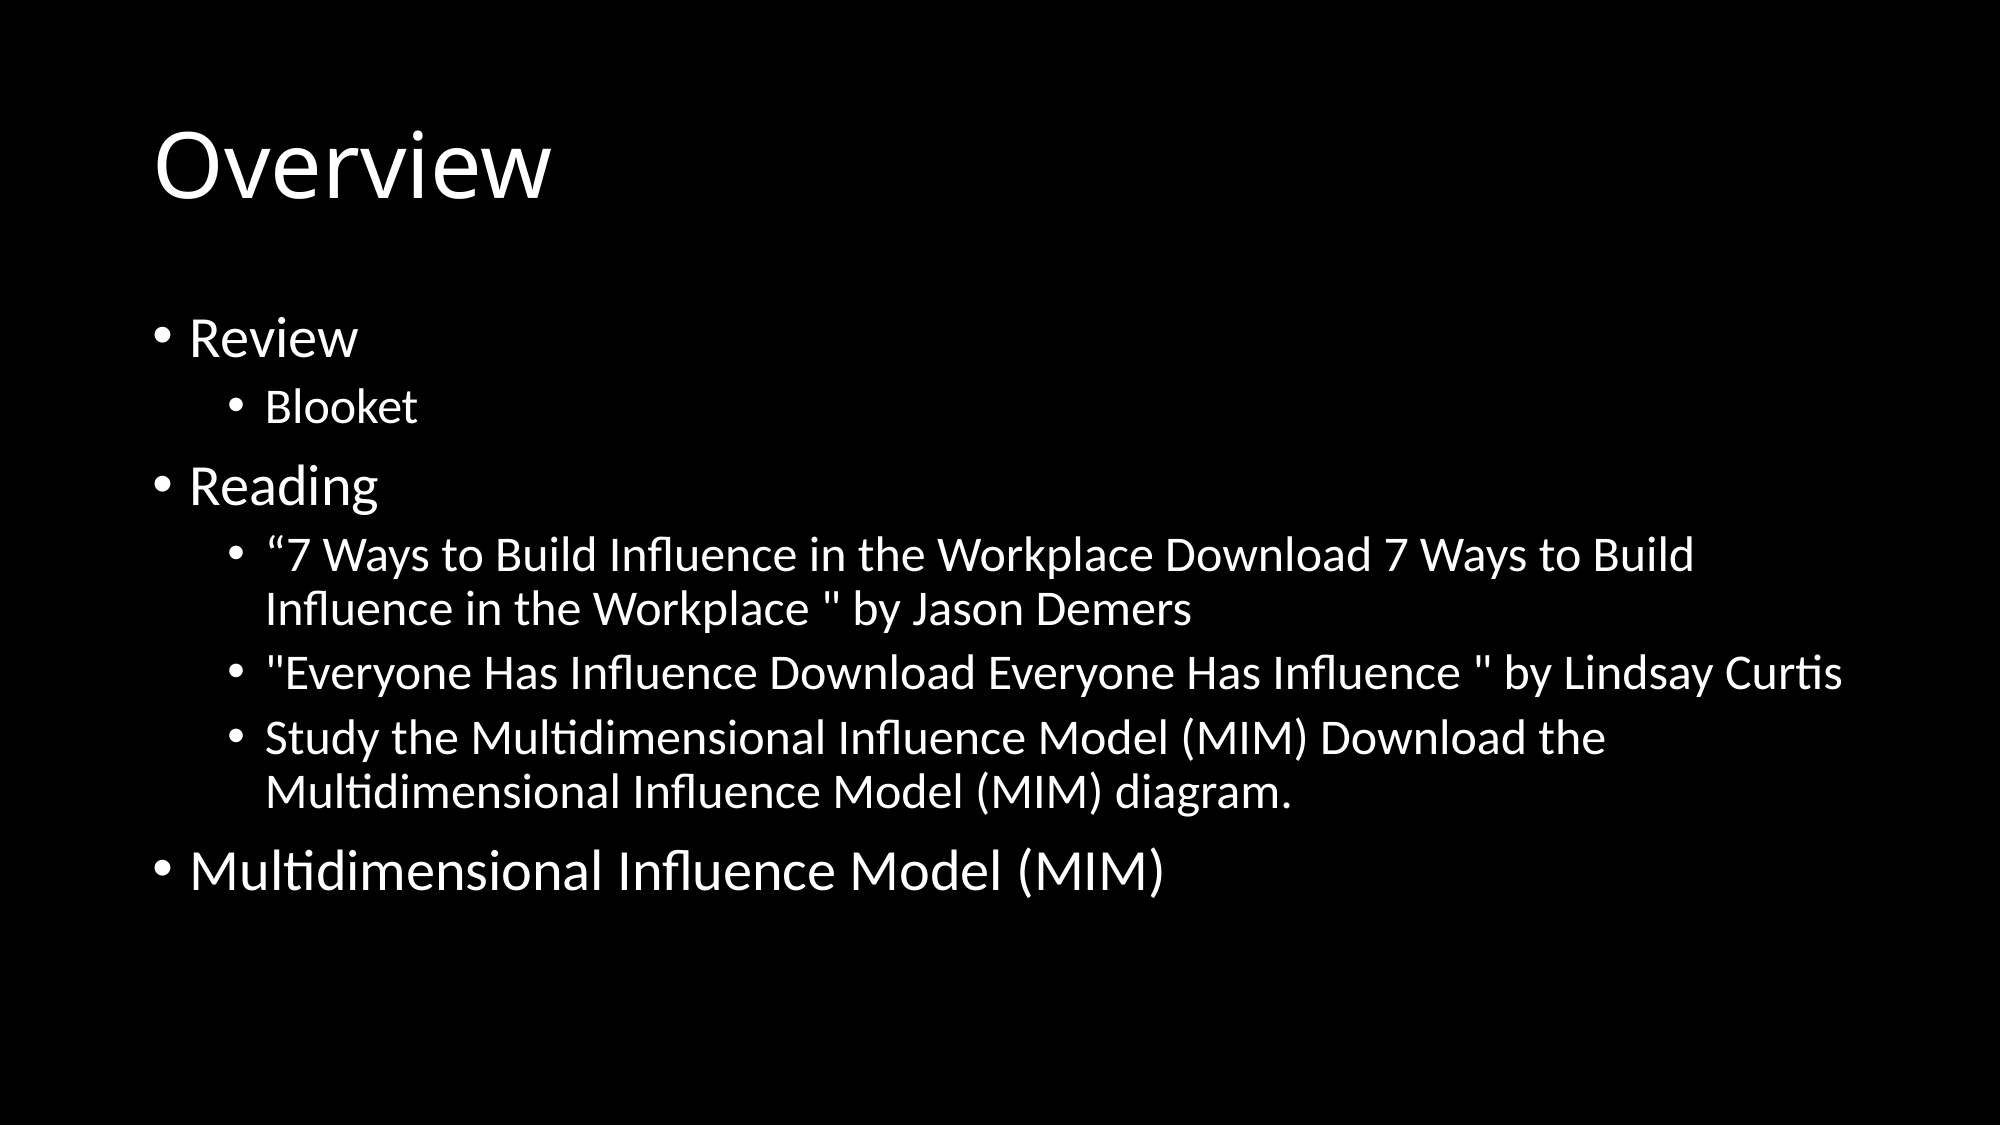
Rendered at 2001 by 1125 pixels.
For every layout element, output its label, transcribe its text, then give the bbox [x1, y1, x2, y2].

title Overview [137, 59, 1863, 278]
list Review Blooket Reading “7 Ways to Build Influence in the Workplace Download 7 Ways to Build Influence in the Workplace " by Jason Demers "Everyone Has Influence Download Everyone Has Influence " by Lindsay Curtis Study the Multidimensional Influence Model (MIM) Download the Multidimensional Influence Model (MIM) diagram. Multidimensional Influence Model (MIM) [137, 299, 1863, 1014]
